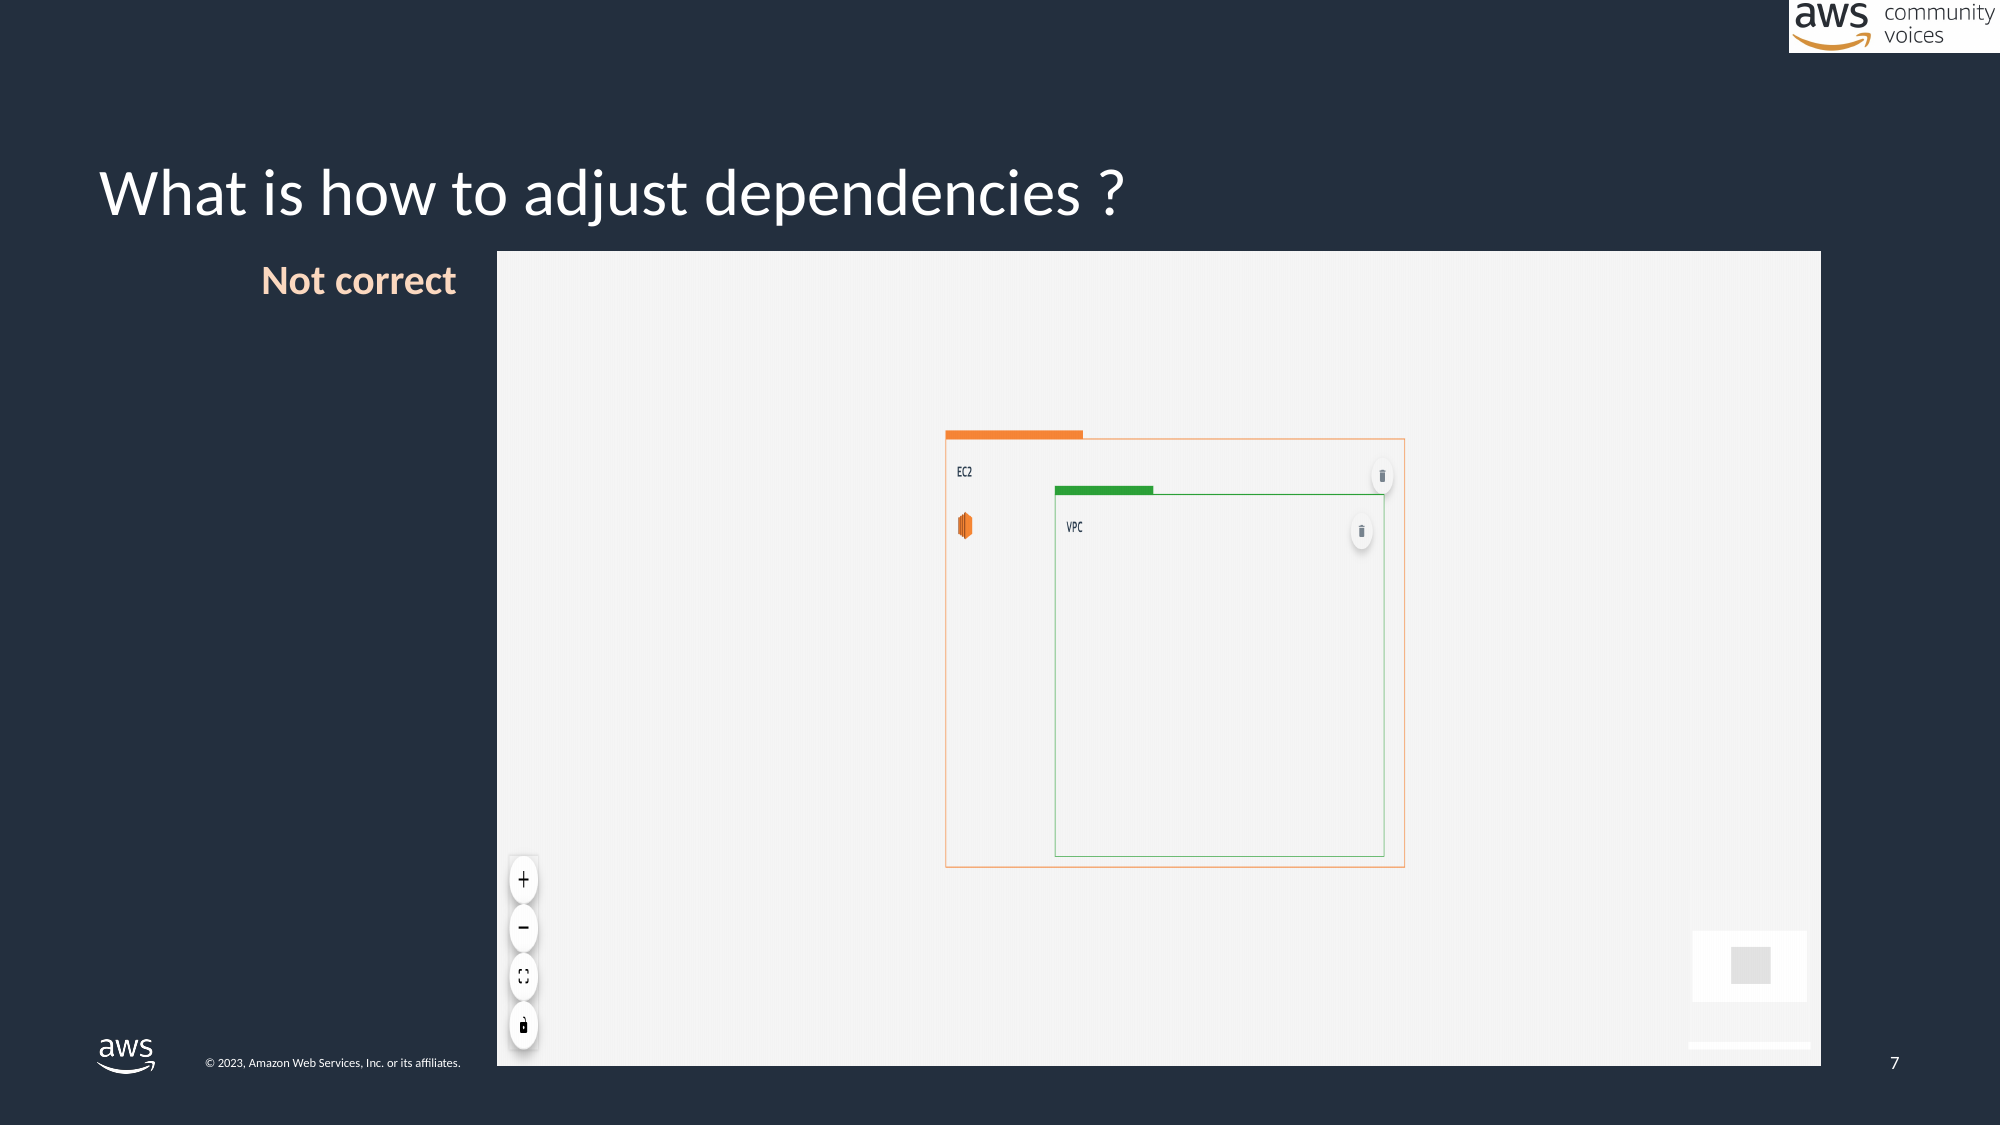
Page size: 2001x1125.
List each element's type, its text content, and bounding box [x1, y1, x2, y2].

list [497, 251, 1821, 1066]
picture [1789, 0, 2000, 53]
slide_number 7 [1464, 1031, 1915, 1092]
picture [97, 1039, 155, 1074]
list Not correct [261, 251, 497, 312]
title What is how to adjust dependencies ? [99, 150, 1900, 239]
